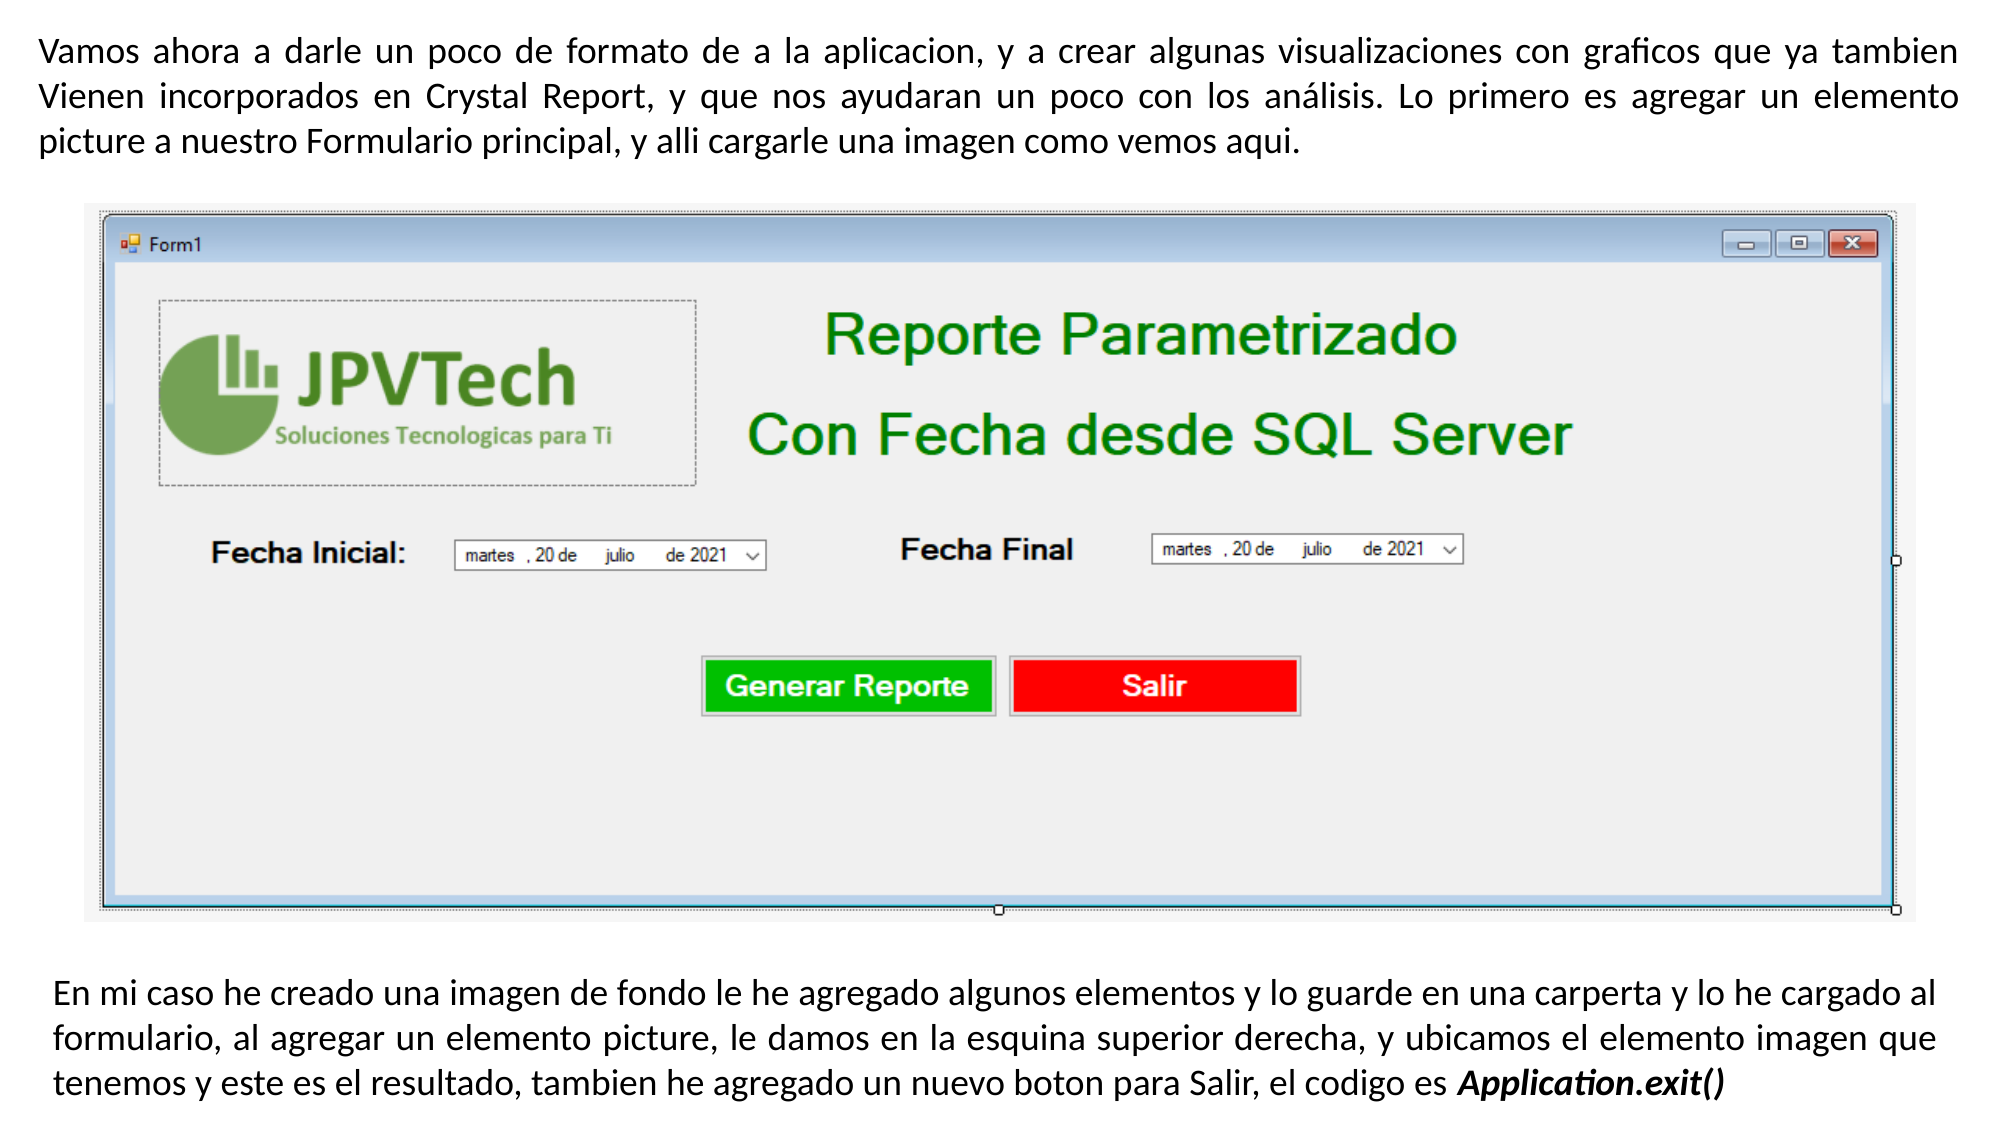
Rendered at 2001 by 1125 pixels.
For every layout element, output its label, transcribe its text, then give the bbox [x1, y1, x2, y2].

text_box Vamos ahora a darle un poco de formato de a la aplicacion, y a crear algunas visualizaciones con graficos que ya tambien Vienen incorporados en Crystal Report, y que nos ayudaran un poco con los análisis. Lo primero es agregar un elemento picture a nuestro Formulario principal, y alli cargarle una imagen como vemos aqui. [23, 18, 1977, 168]
text_box En mi caso he creado una imagen de fondo le he agregado algunos elementos y lo guarde en una carperta y lo he cargado al formulario, al agregar un elemento picture, le damos en la esquina superior derecha, y ubicamos el elemento imagen que tenemos y este es el resultado, tambien he agregado un nuevo boton para Salir, el codigo es Application.exit() [38, 961, 1955, 1111]
picture [84, 203, 1916, 922]
